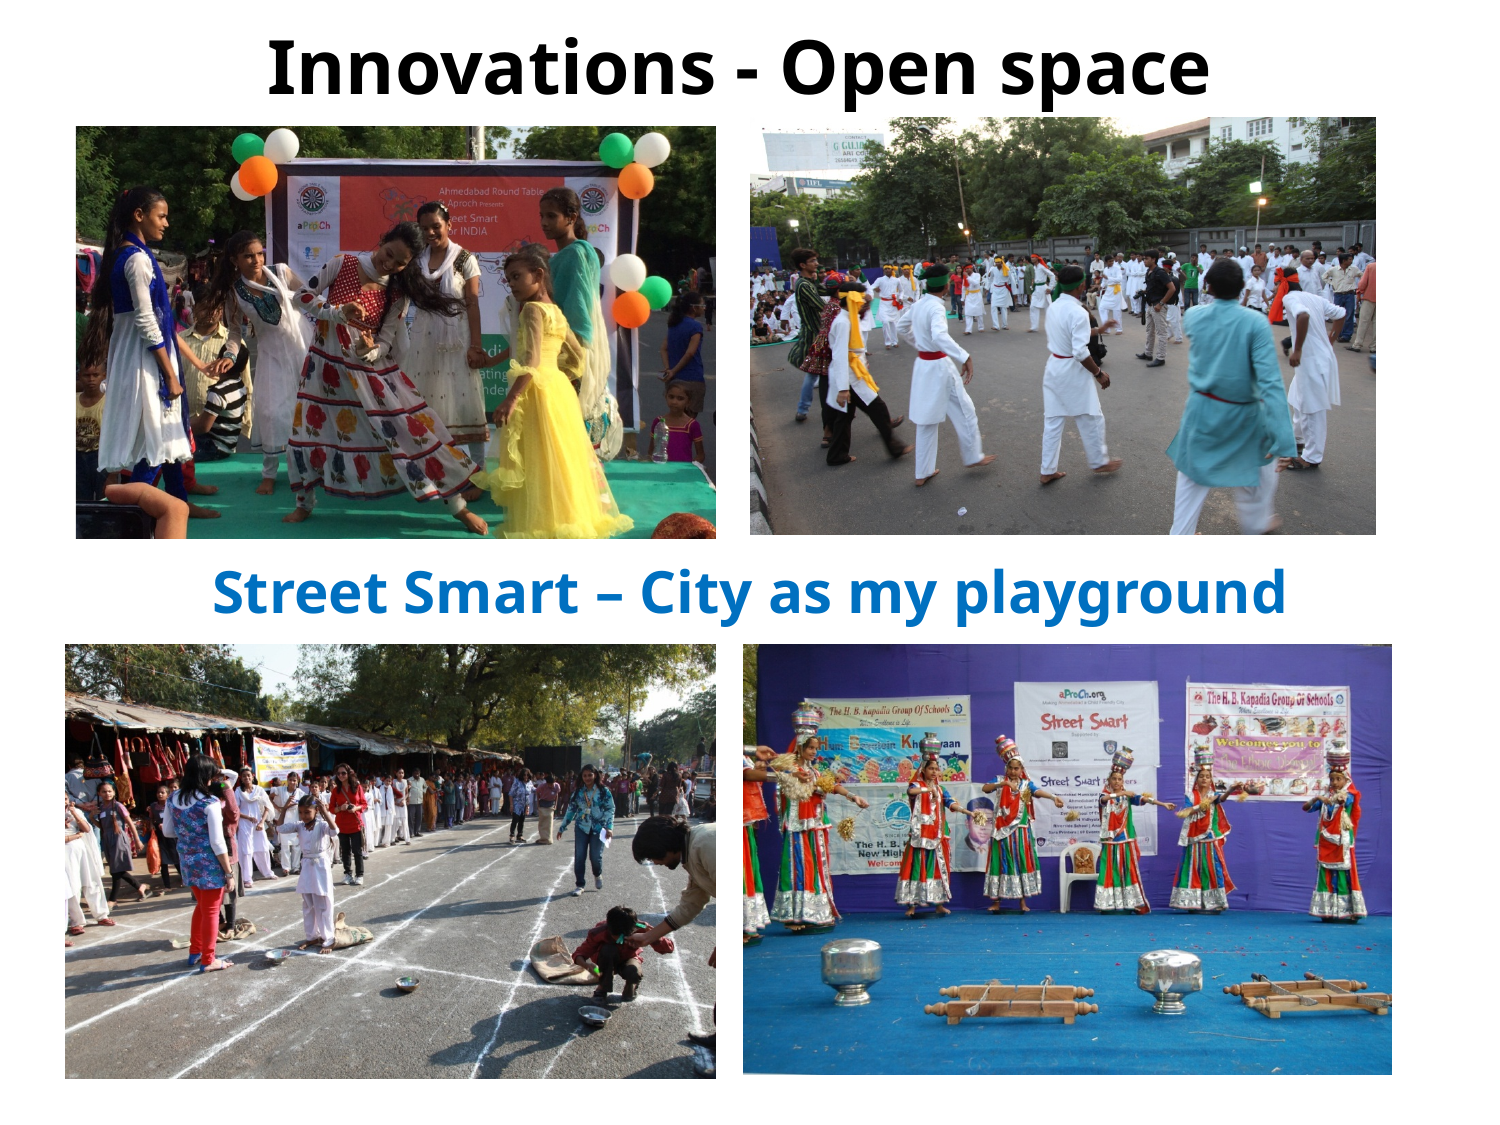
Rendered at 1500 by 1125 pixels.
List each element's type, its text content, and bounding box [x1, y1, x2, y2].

picture [75, 126, 717, 540]
picture [743, 644, 1392, 1075]
picture [64, 644, 717, 1079]
picture [749, 117, 1376, 535]
text_box Street Smart – City as my playground [41, 547, 1459, 633]
list Innovations - Open space [17, 11, 1483, 126]
